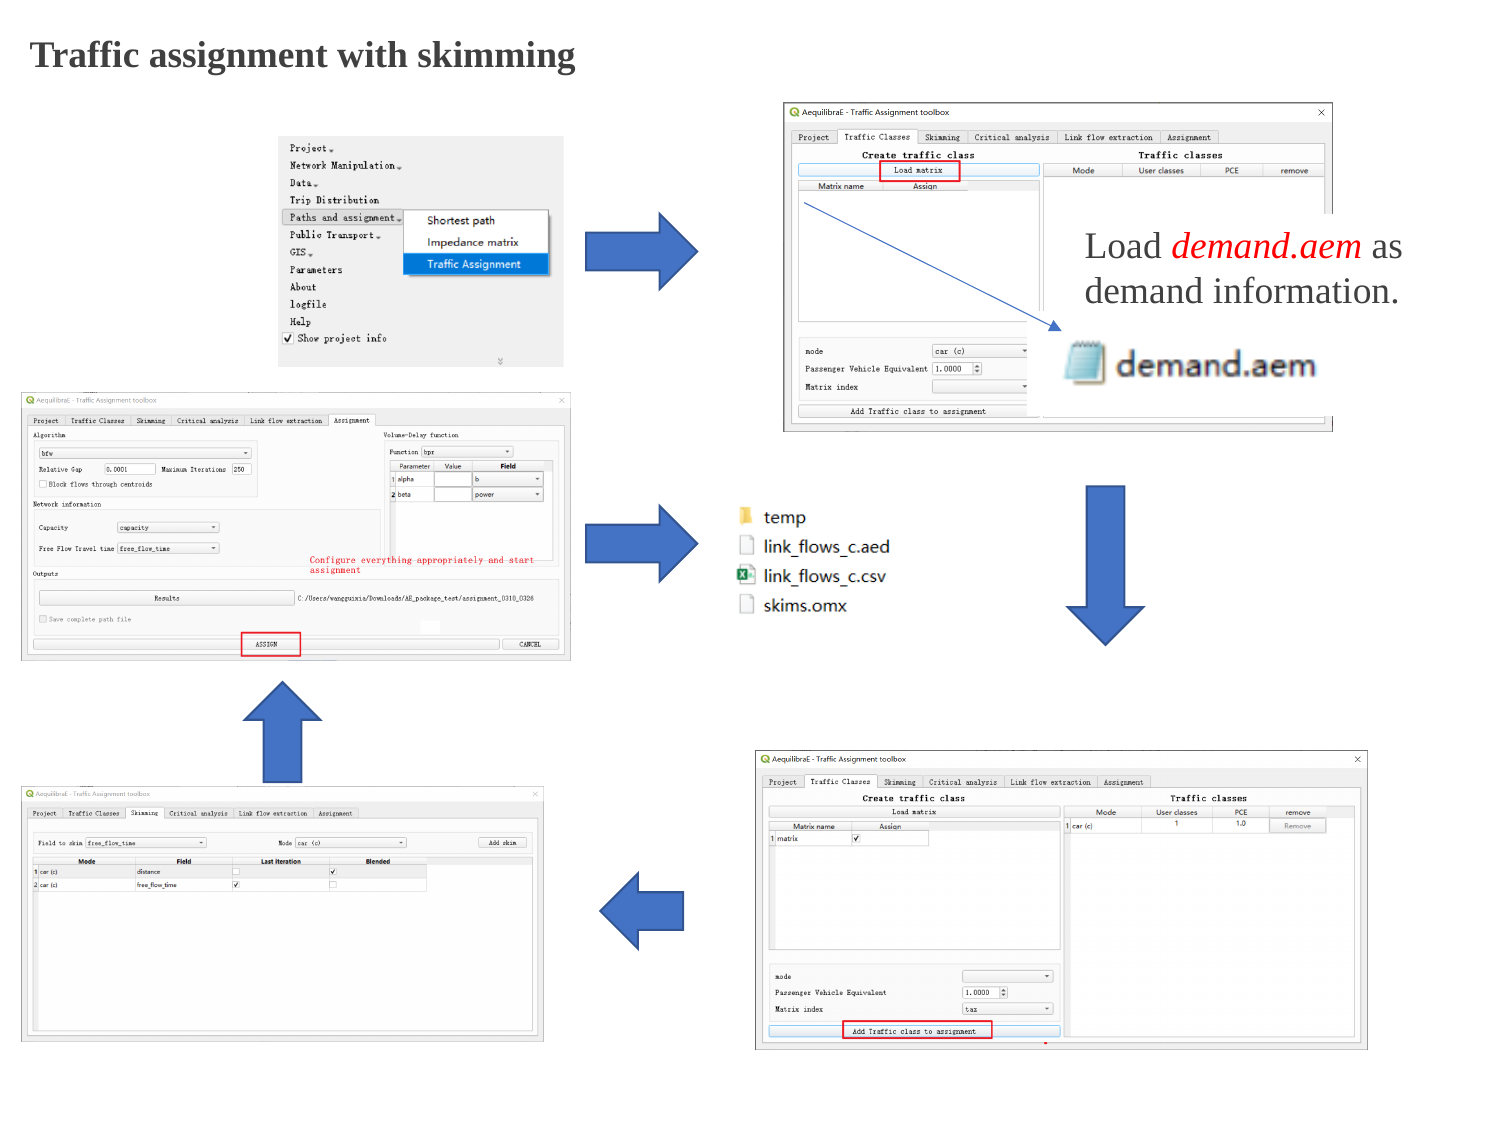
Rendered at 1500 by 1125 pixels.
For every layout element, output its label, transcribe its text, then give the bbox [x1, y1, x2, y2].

picture [21, 786, 544, 1042]
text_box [804, 202, 1062, 332]
text_box [1065, 485, 1146, 647]
text_box [585, 503, 699, 584]
text_box [585, 211, 699, 292]
picture [783, 102, 1500, 432]
picture [719, 496, 996, 629]
picture [755, 750, 1368, 1050]
picture [278, 136, 564, 367]
text_box Load demand.aem as demand information. [1333, 213, 1500, 311]
text_box Traffic assignment with skimming [14, 22, 623, 83]
text_box [242, 680, 323, 784]
text_box [598, 870, 685, 952]
picture [21, 392, 571, 661]
